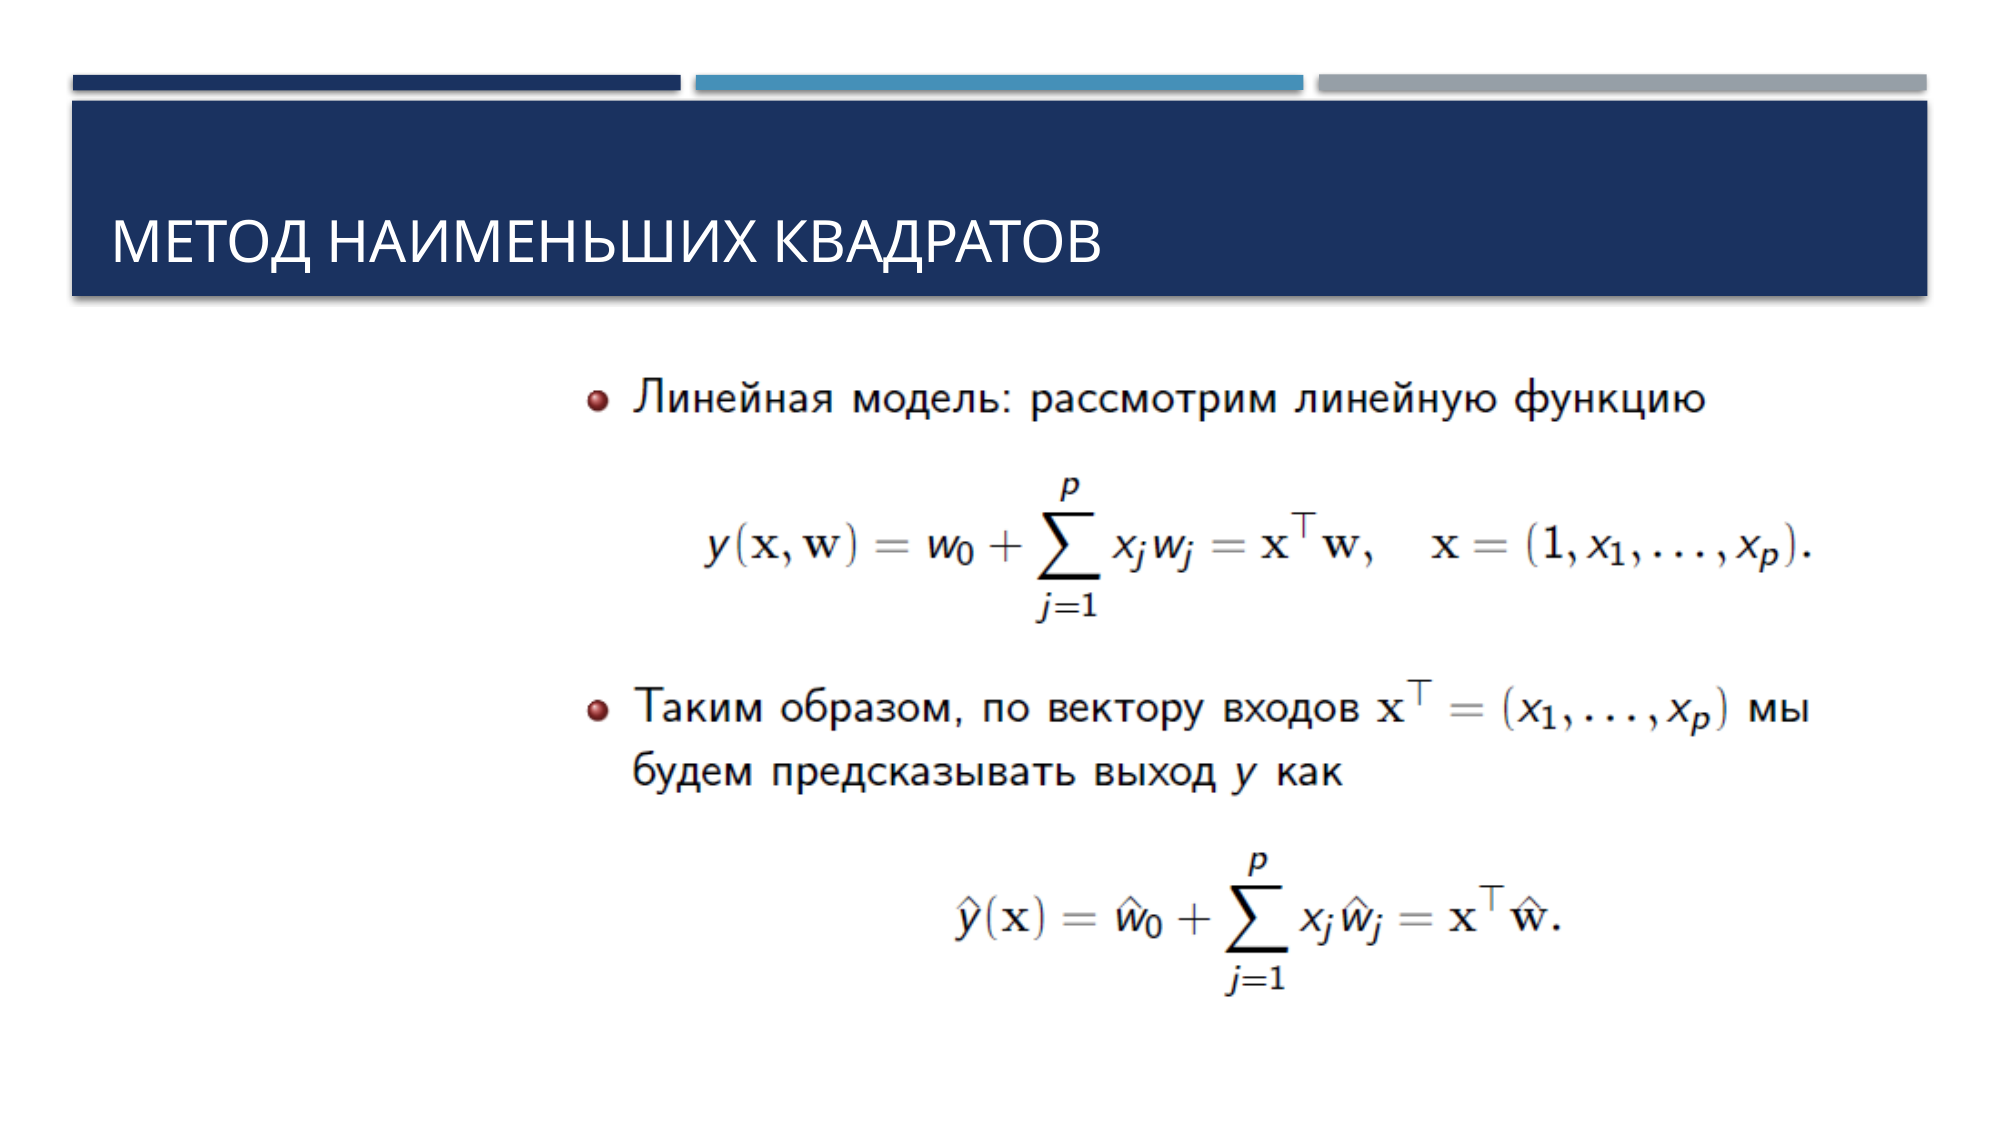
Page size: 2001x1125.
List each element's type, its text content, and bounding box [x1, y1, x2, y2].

title Метод наименьших квадратов [95, 115, 1905, 282]
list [521, 329, 1906, 1087]
